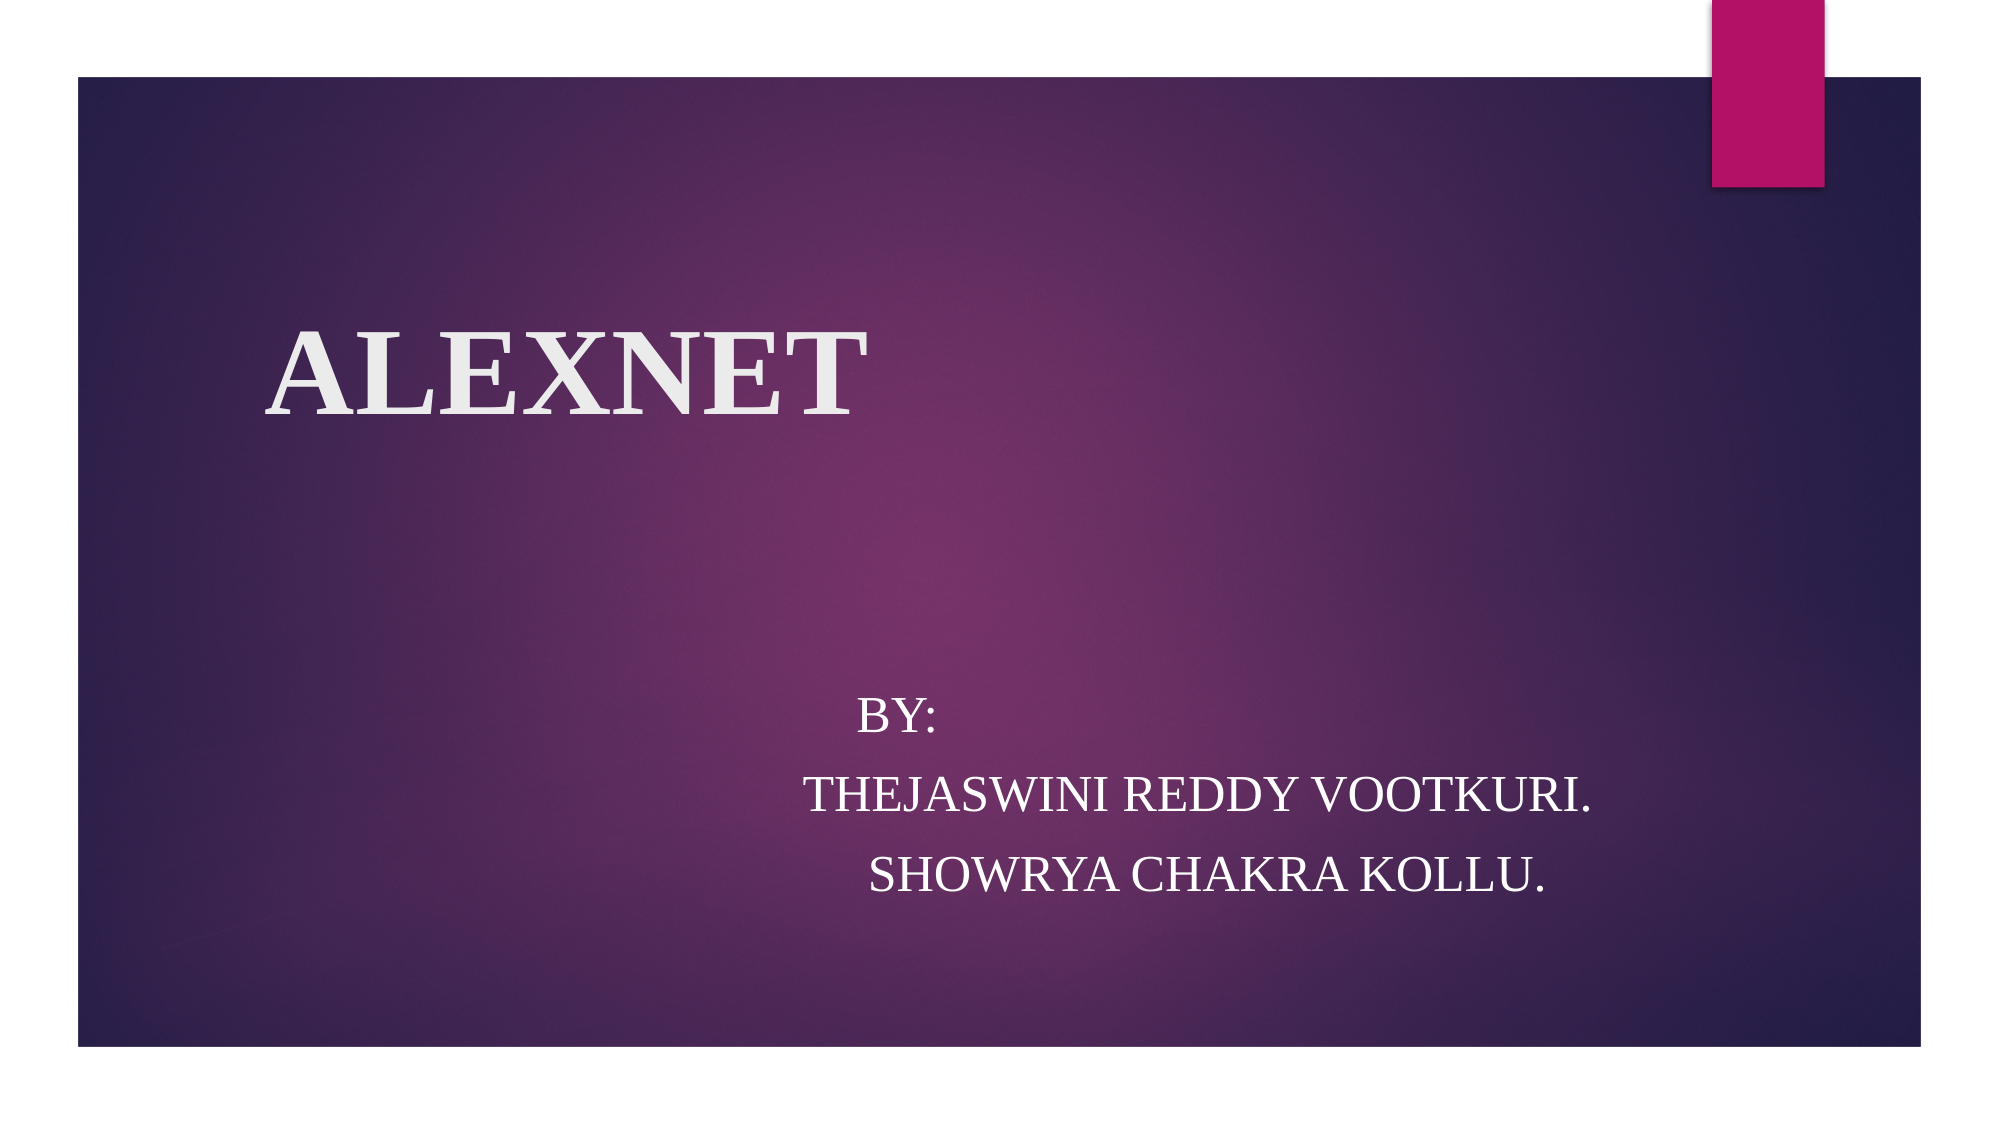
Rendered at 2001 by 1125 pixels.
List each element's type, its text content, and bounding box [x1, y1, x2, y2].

title ALEXNET [249, 55, 1750, 447]
subtitle BY: THEJASWINI REDDY VOOTKURI. SHOWRYA CHAKRA KOLLU. [106, 447, 1968, 910]
